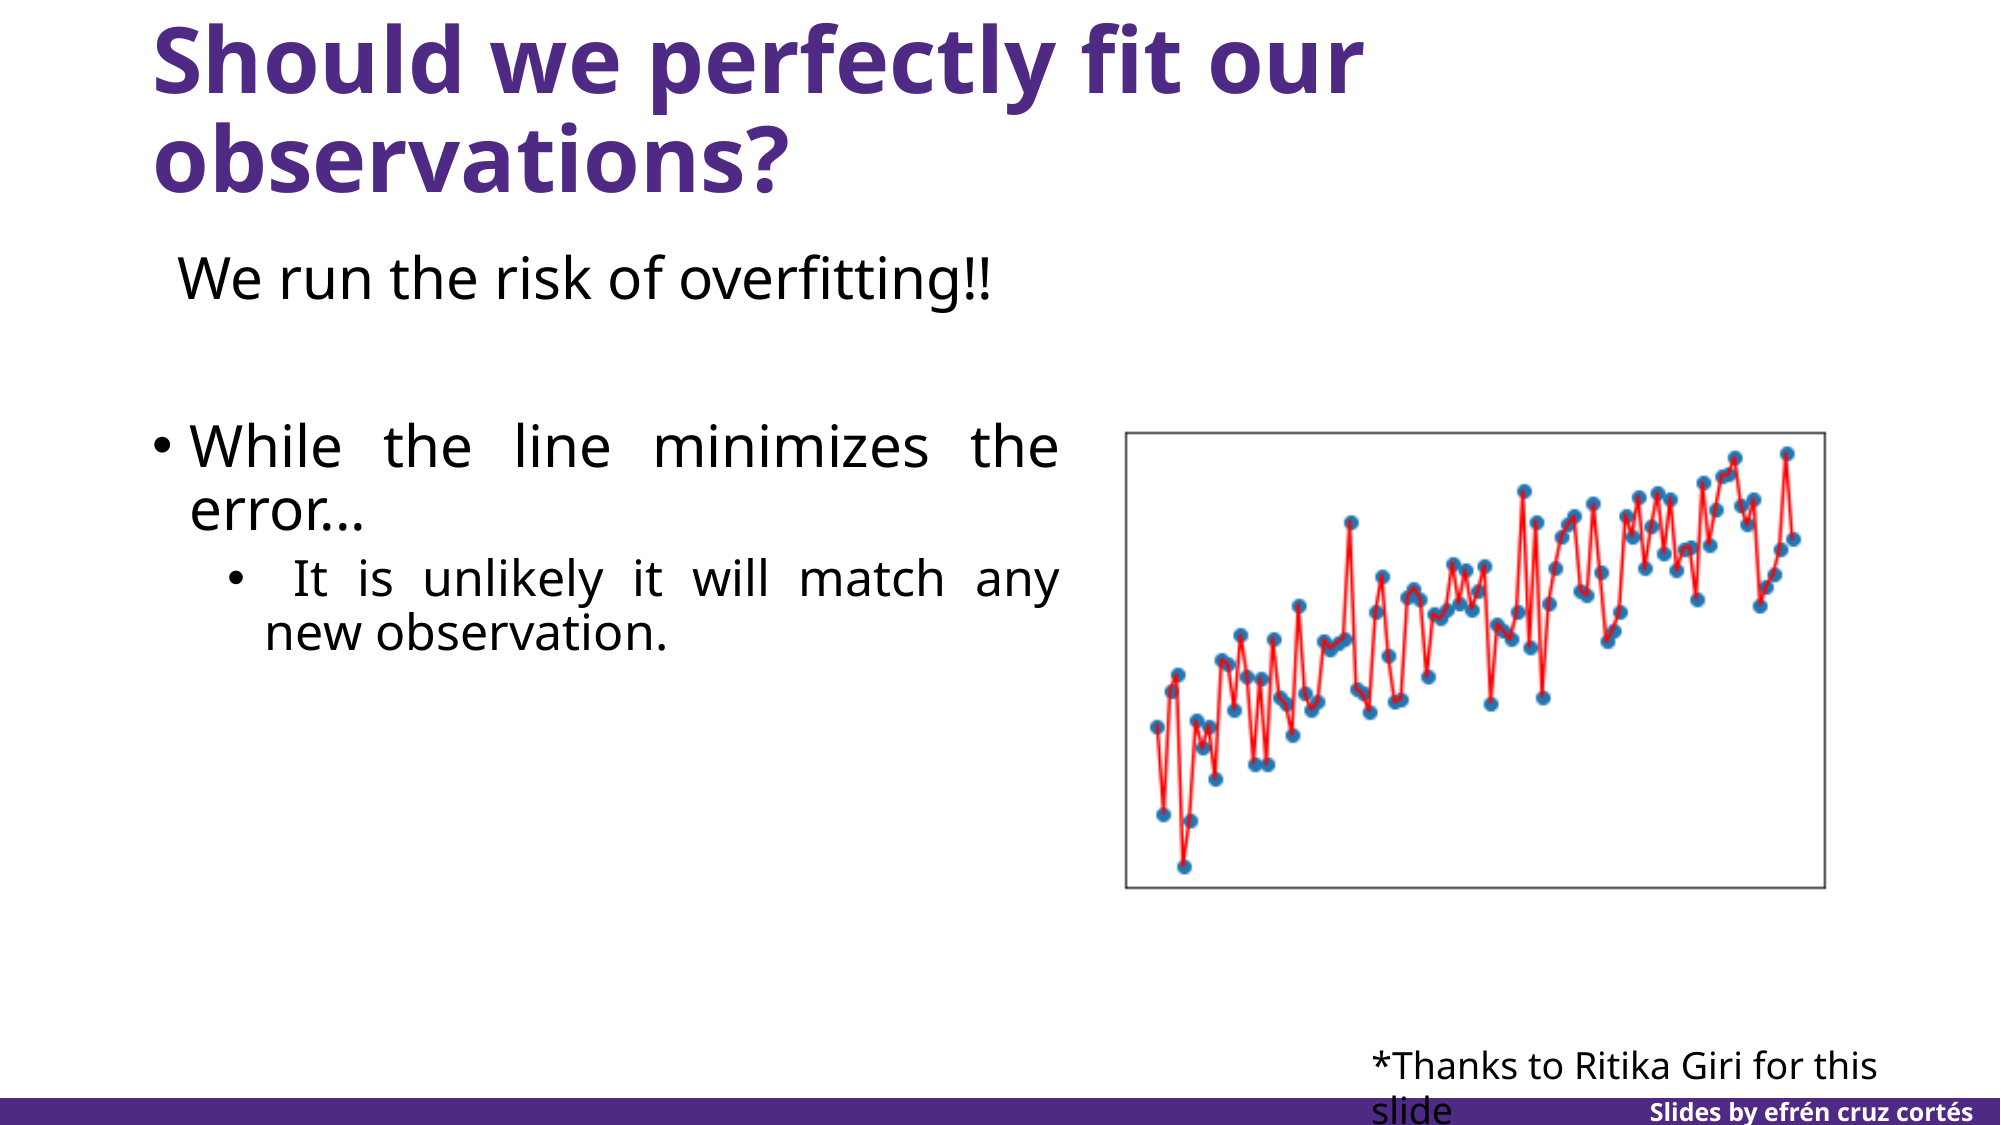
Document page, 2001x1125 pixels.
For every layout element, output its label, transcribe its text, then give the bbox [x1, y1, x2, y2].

text_box *Thanks to Ritika Giri for this slide [1356, 1034, 1977, 1125]
list We run the risk of overfitting!! While the line minimizes the error... It is unlikely it will match any new observation. [137, 241, 1076, 1014]
picture [1110, 419, 1839, 902]
title Should we perfectly fit our observations? [137, 39, 1863, 188]
